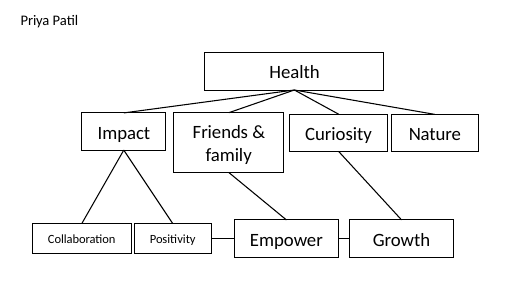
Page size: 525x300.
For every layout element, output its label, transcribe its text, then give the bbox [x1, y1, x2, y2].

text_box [228, 173, 287, 220]
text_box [81, 150, 123, 224]
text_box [294, 90, 435, 115]
title Priya Patil [5, 5, 518, 37]
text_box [338, 152, 402, 220]
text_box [123, 150, 173, 224]
text_box Curiosity [289, 114, 388, 152]
text_box Collaboration [32, 223, 132, 254]
text_box Empower [234, 219, 339, 258]
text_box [228, 90, 294, 113]
text_box Positivity [134, 223, 212, 254]
text_box Growth [349, 219, 454, 258]
text_box Health [204, 52, 384, 90]
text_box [123, 90, 228, 113]
text_box Impact [81, 112, 166, 150]
text_box Friends & family [173, 113, 284, 173]
text_box Nature [391, 114, 479, 152]
